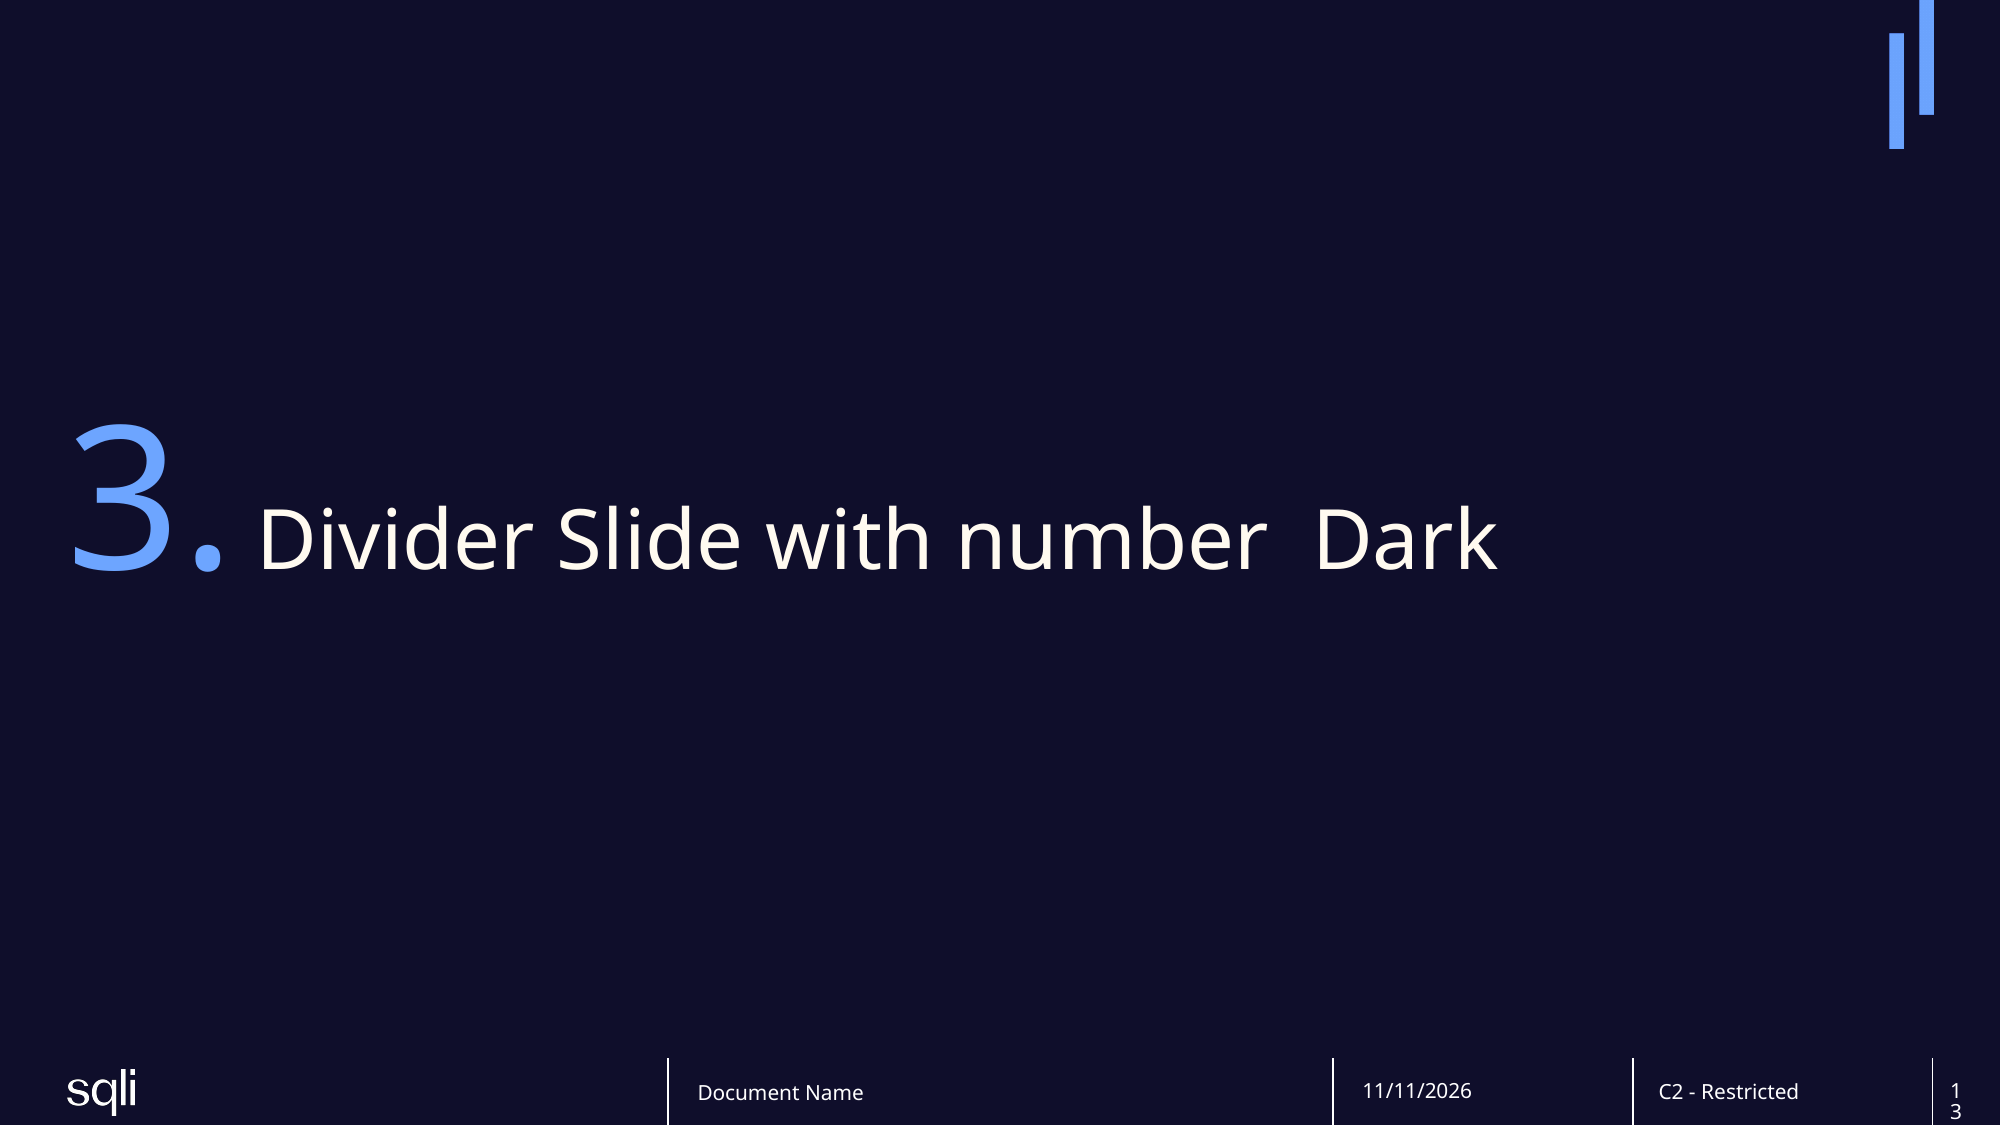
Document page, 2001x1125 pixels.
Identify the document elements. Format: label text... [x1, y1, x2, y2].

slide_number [1332, 1058, 1632, 1125]
title 3. Divider Slide with number Dark [66, 397, 1544, 811]
footer Document Name [667, 1058, 1332, 1125]
picture [1836, 0, 1986, 149]
slide_number 13 [1932, 1058, 2000, 1125]
picture [67, 1069, 135, 1116]
